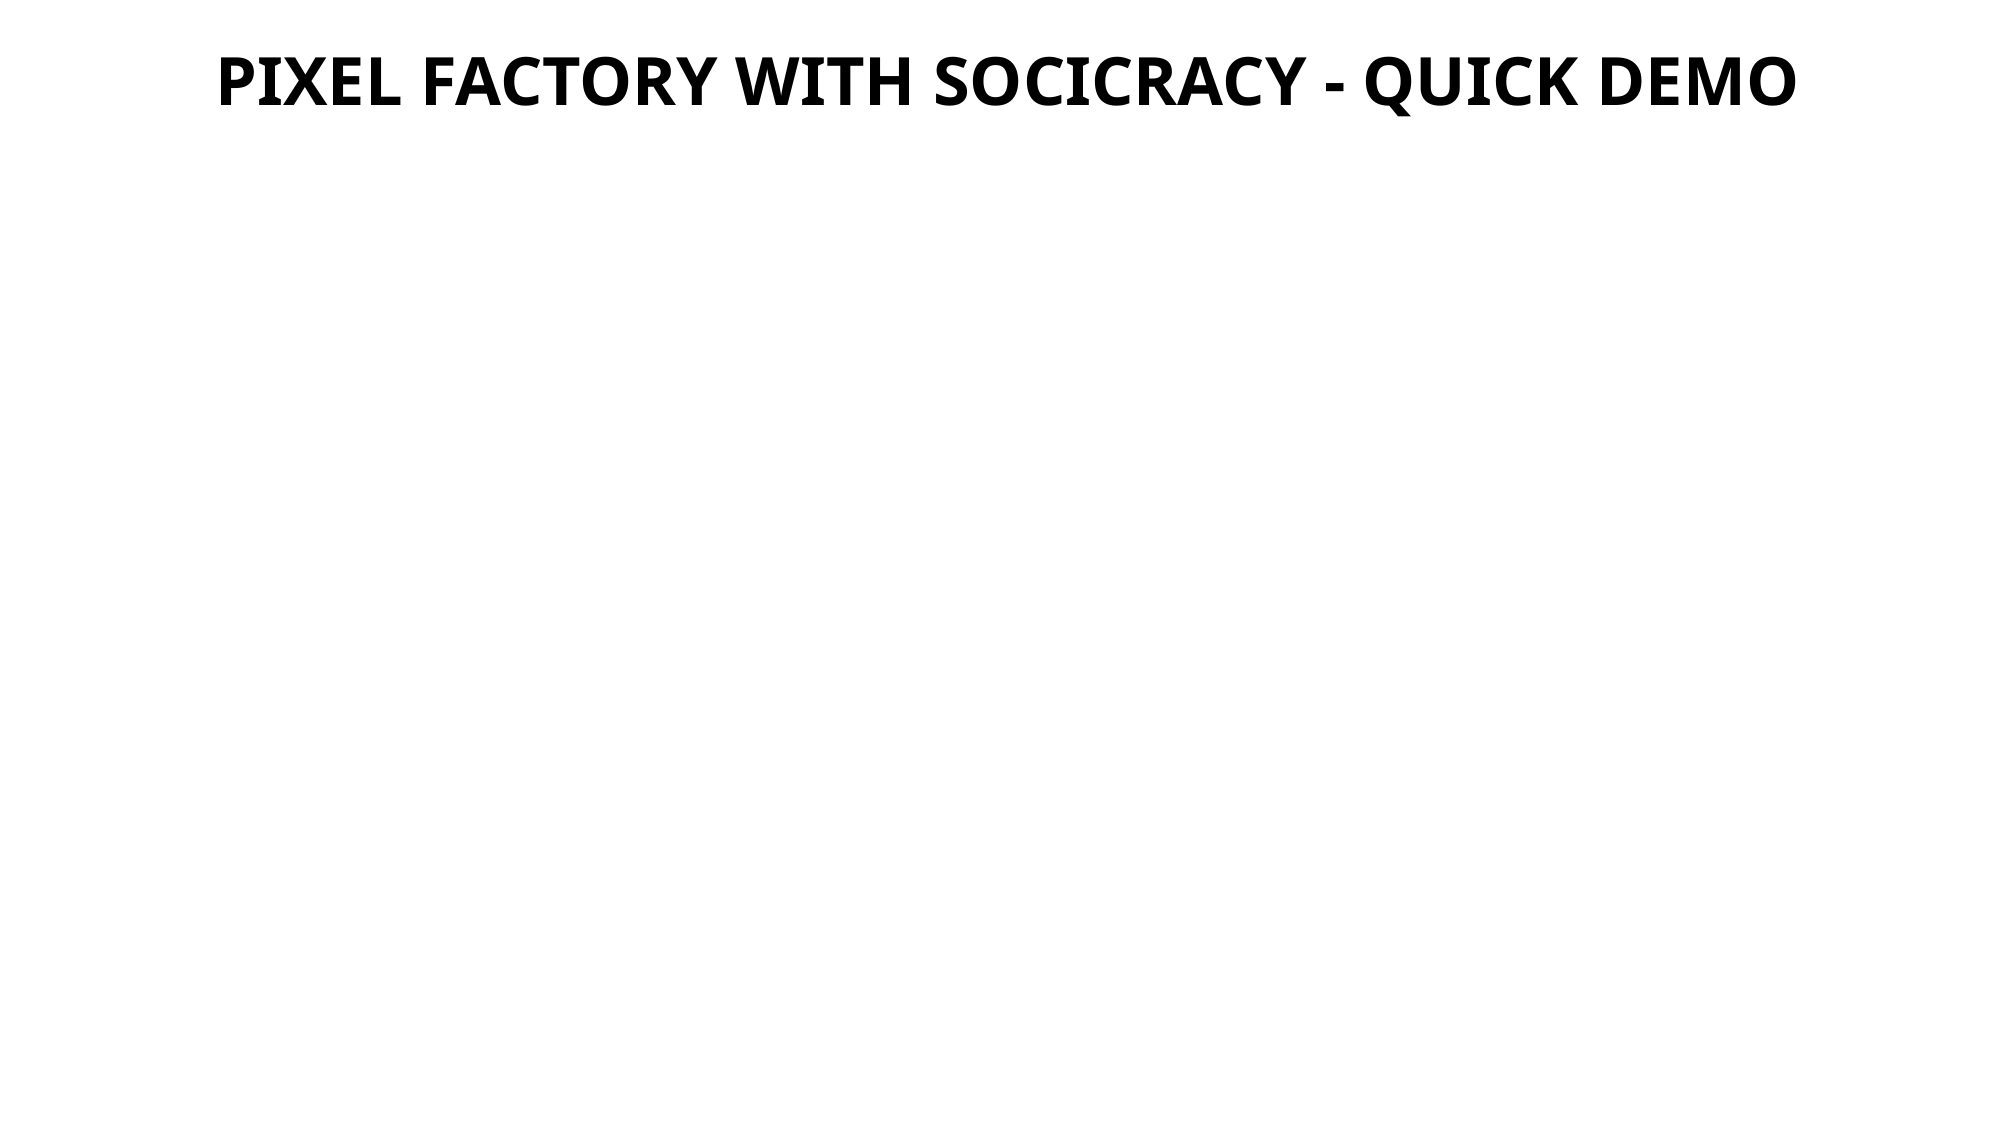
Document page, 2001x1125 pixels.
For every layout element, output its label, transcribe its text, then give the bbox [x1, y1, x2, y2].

title PIXEL FACTORY WITH SOCICRACY - QUICK DEMO [200, 0, 1926, 193]
